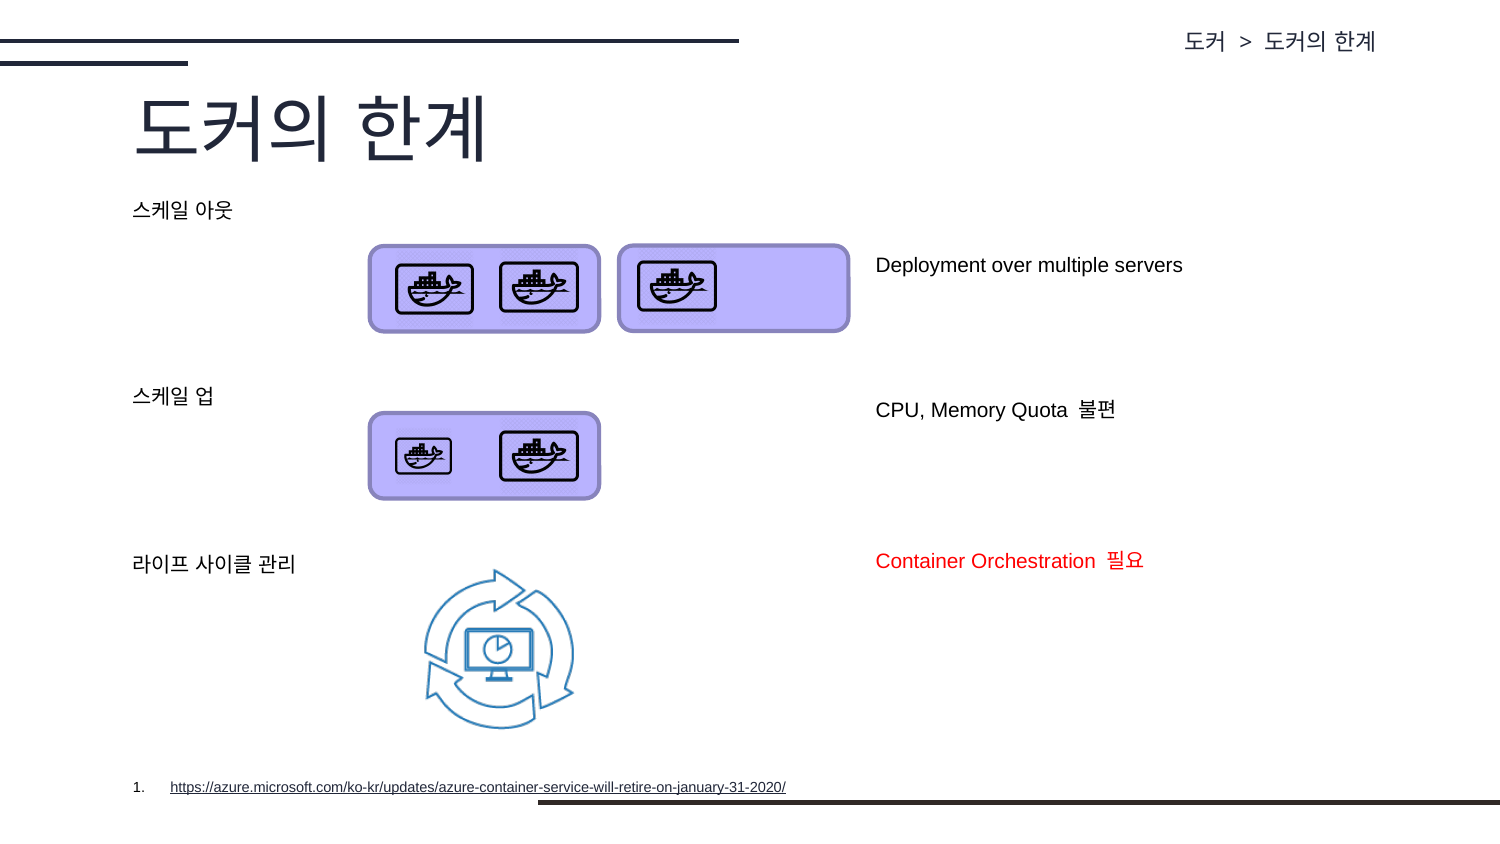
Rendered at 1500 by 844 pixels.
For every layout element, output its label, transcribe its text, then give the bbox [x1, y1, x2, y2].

picture [498, 247, 579, 327]
text_box 라이프 사이클 관리 [118, 544, 387, 585]
text_box https://azure.microsoft.com/ko-kr/updates/azure-container-service-will-retire-on-january-31-2020/ [118, 770, 1425, 803]
text_box 스케일 아웃 [118, 190, 453, 231]
text_box Container Orchestration 필요 [860, 540, 1280, 581]
text_box 스케일 업 [118, 376, 453, 416]
text_box [367, 243, 602, 334]
text_box [616, 243, 851, 334]
picture [637, 245, 717, 326]
text_box [367, 410, 602, 501]
picture [389, 544, 610, 765]
text_box Deployment over multiple servers [860, 244, 1280, 284]
picture [394, 248, 475, 329]
title 도커의 한계 [118, 88, 1382, 167]
text_box 도커 > 도커의 한계 [916, 17, 1392, 65]
picture [394, 427, 452, 485]
picture [498, 416, 579, 496]
text_box CPU, Memory Quota 불편 [860, 389, 1280, 430]
text_box [108, 778, 548, 827]
